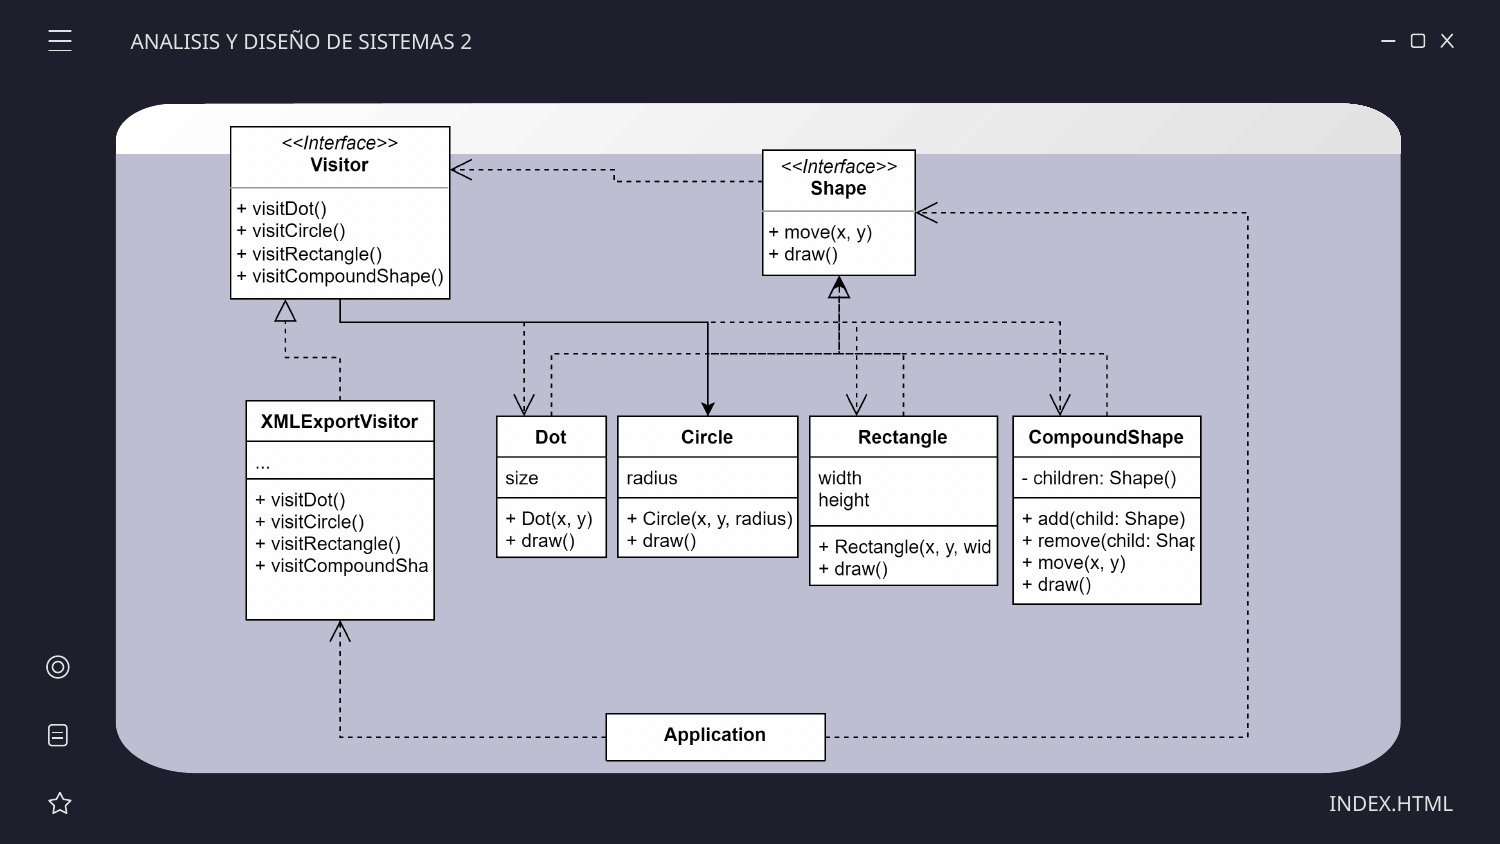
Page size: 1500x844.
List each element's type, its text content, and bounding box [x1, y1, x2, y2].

subtitle INDEX.HTML [1278, 780, 1453, 826]
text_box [46, 655, 72, 814]
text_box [115, 103, 1401, 774]
text_box [46, 27, 74, 32]
text_box ANALISIS Y DISEÑO DE SISTEMAS 2 [130, 17, 536, 64]
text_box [48, 30, 72, 51]
picture [214, 110, 1286, 777]
